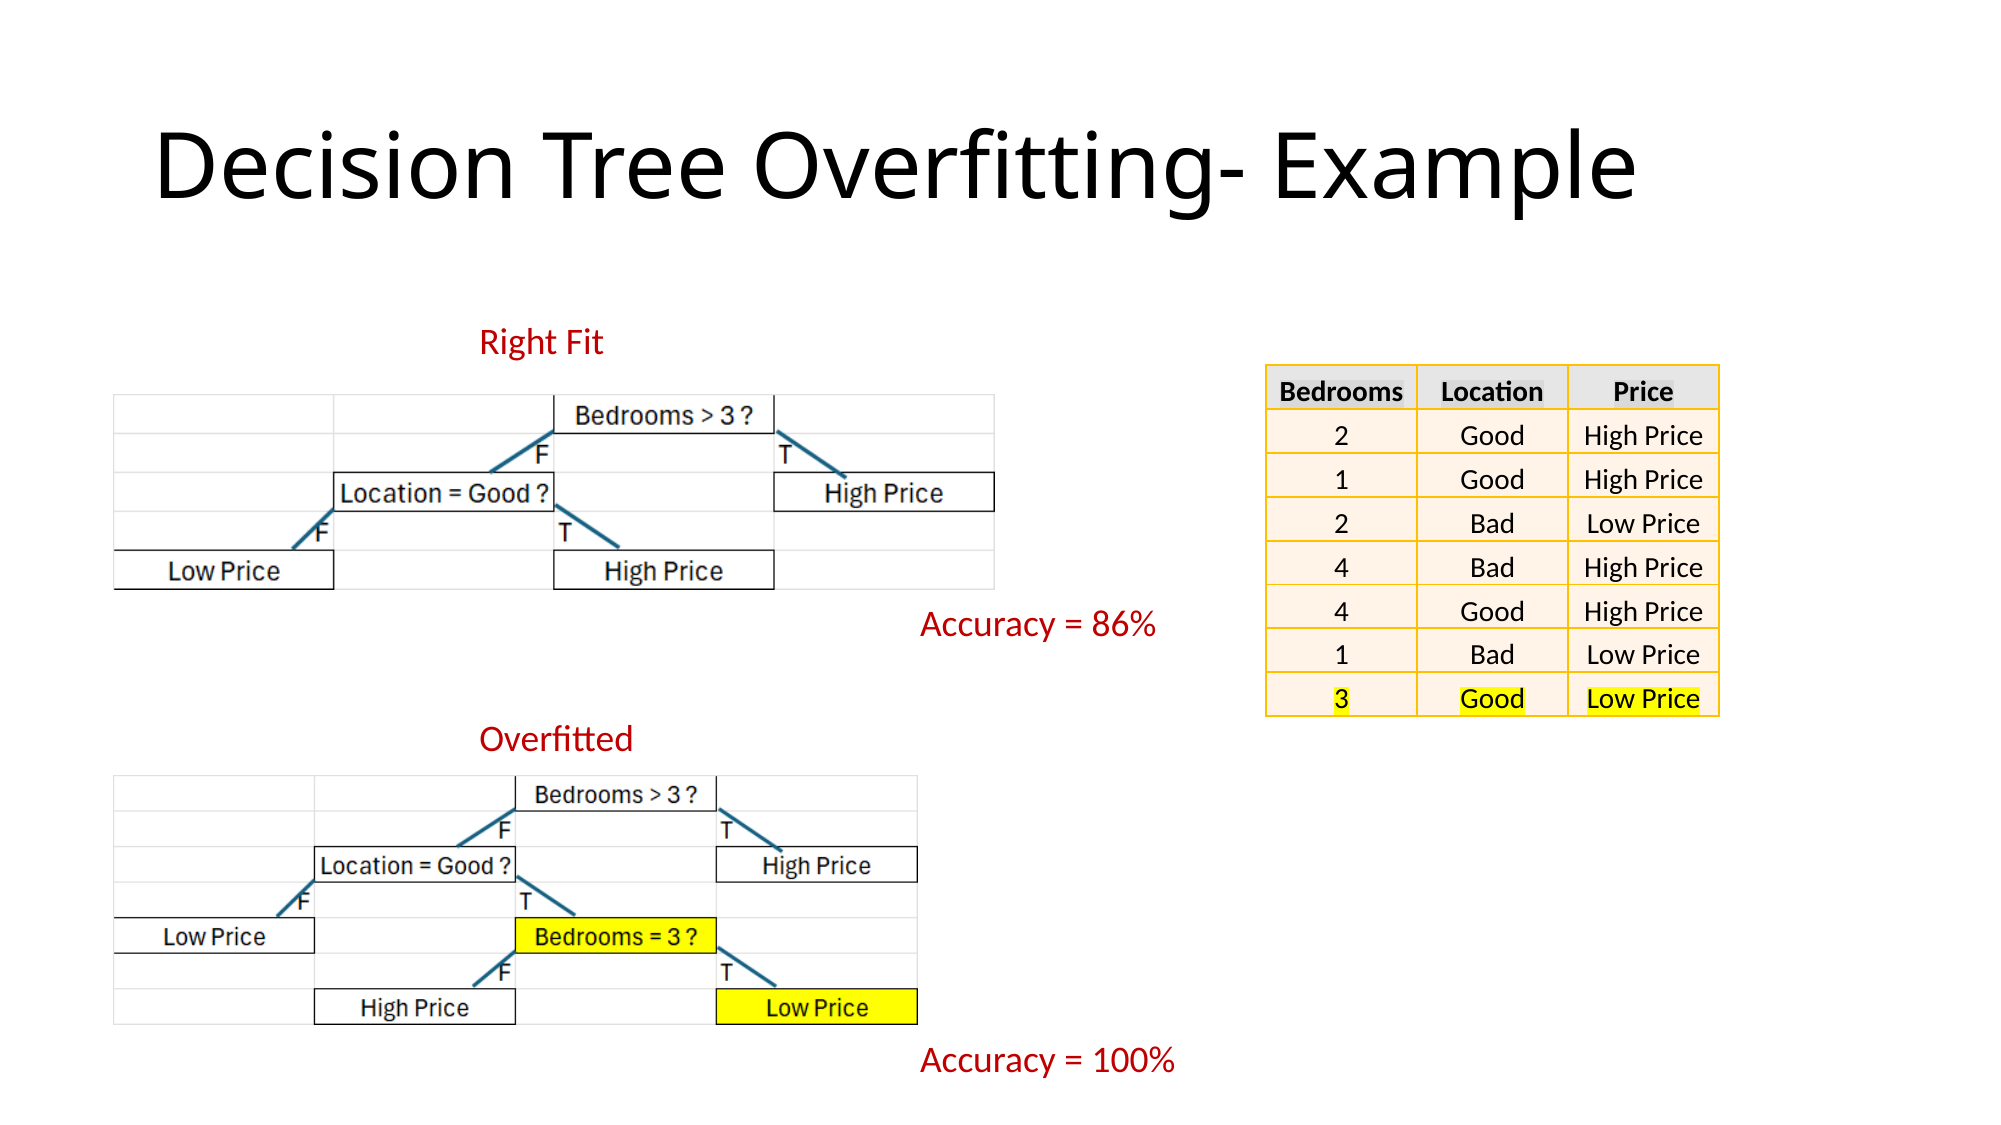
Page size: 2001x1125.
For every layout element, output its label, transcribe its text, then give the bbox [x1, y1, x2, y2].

table_cell 1 [1267, 629, 1416, 671]
text_box Right Fit [464, 310, 842, 370]
table_header Bedrooms [1267, 366, 1416, 408]
table_cell 3 [1267, 673, 1416, 715]
table_cell High Price [1569, 542, 1718, 584]
table_cell Good [1418, 454, 1567, 496]
table_cell Low Price [1569, 498, 1718, 540]
text_box Accuracy = 100% [905, 1027, 1206, 1087]
table_cell Bad [1418, 629, 1567, 671]
table_cell Good [1418, 585, 1567, 627]
table_cell 4 [1267, 542, 1416, 584]
title Decision Tree Overfitting- Example [137, 59, 1863, 278]
picture [113, 775, 918, 1025]
table_cell Low Price [1569, 673, 1718, 715]
picture [113, 394, 995, 590]
table_header Location [1418, 366, 1567, 408]
table_cell Good [1418, 673, 1567, 715]
table_cell 2 [1267, 498, 1416, 540]
table_cell Low Price [1569, 629, 1718, 671]
table_cell 1 [1267, 454, 1416, 496]
table_cell Bad [1418, 542, 1567, 584]
text_box Accuracy = 86% [905, 591, 1206, 652]
text_box Overfitted [464, 706, 842, 767]
table_cell High Price [1569, 585, 1718, 627]
table_cell 4 [1267, 585, 1416, 627]
table_cell High Price [1569, 410, 1718, 452]
table_cell Good [1418, 410, 1567, 452]
table_cell 2 [1267, 410, 1416, 452]
table_cell High Price [1569, 454, 1718, 496]
table_cell Bad [1418, 498, 1567, 540]
table_header Price [1569, 366, 1718, 408]
